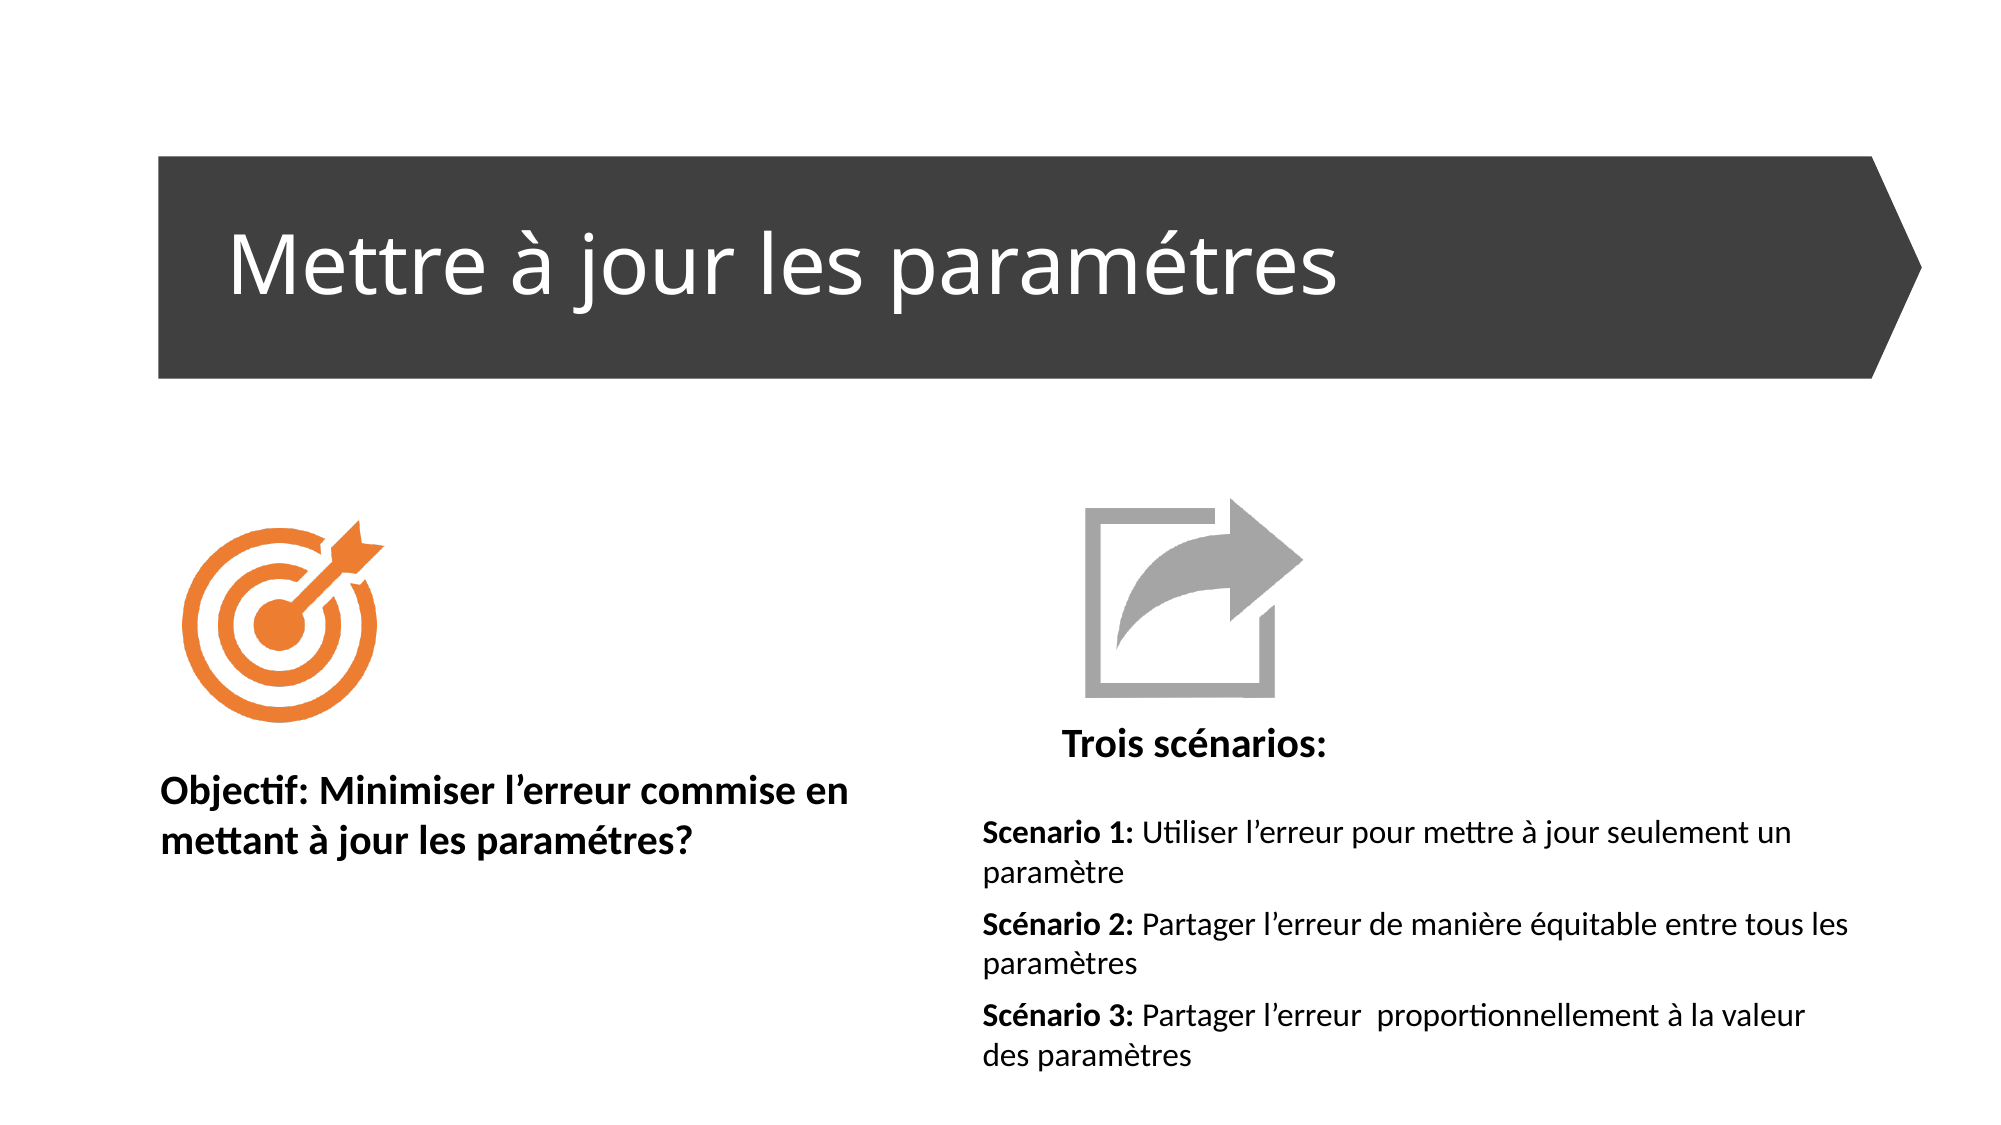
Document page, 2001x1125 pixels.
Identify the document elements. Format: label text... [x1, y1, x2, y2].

text_box [157, 155, 1923, 380]
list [158, 403, 1863, 1050]
title Mettre à jour les paramétres [211, 197, 1856, 339]
